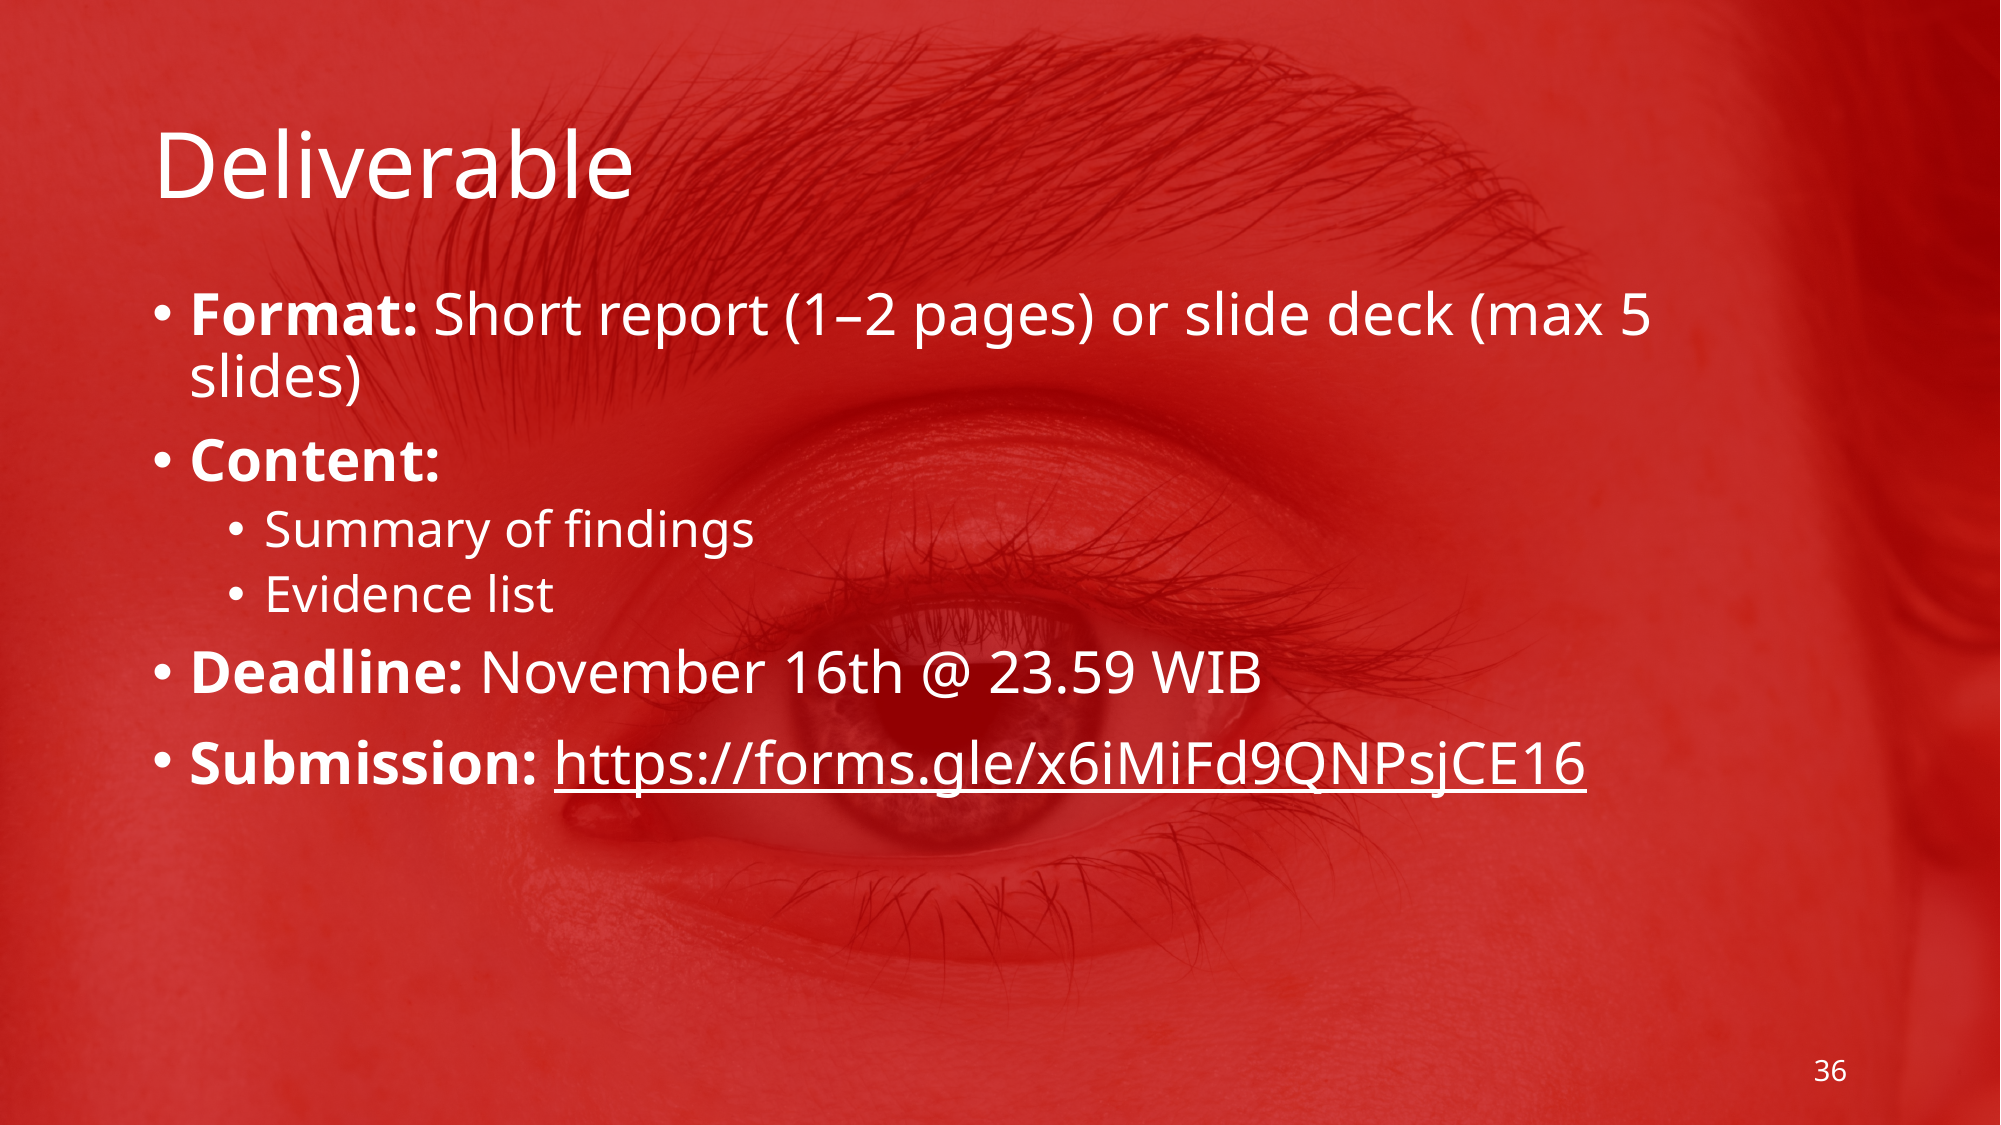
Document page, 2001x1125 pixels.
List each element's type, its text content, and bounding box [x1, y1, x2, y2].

title Deliverable [137, 59, 1863, 278]
list Format: Short report (1–2 pages) or slide deck (max 5 slides) Content: Summary of findings Evidence list Deadline: November 16th @ 23.59 WIB Submission: https://forms.gle/x6iMiFd9QNPsjCE16 [137, 277, 1794, 983]
slide_number 36 [1412, 1042, 1863, 1103]
